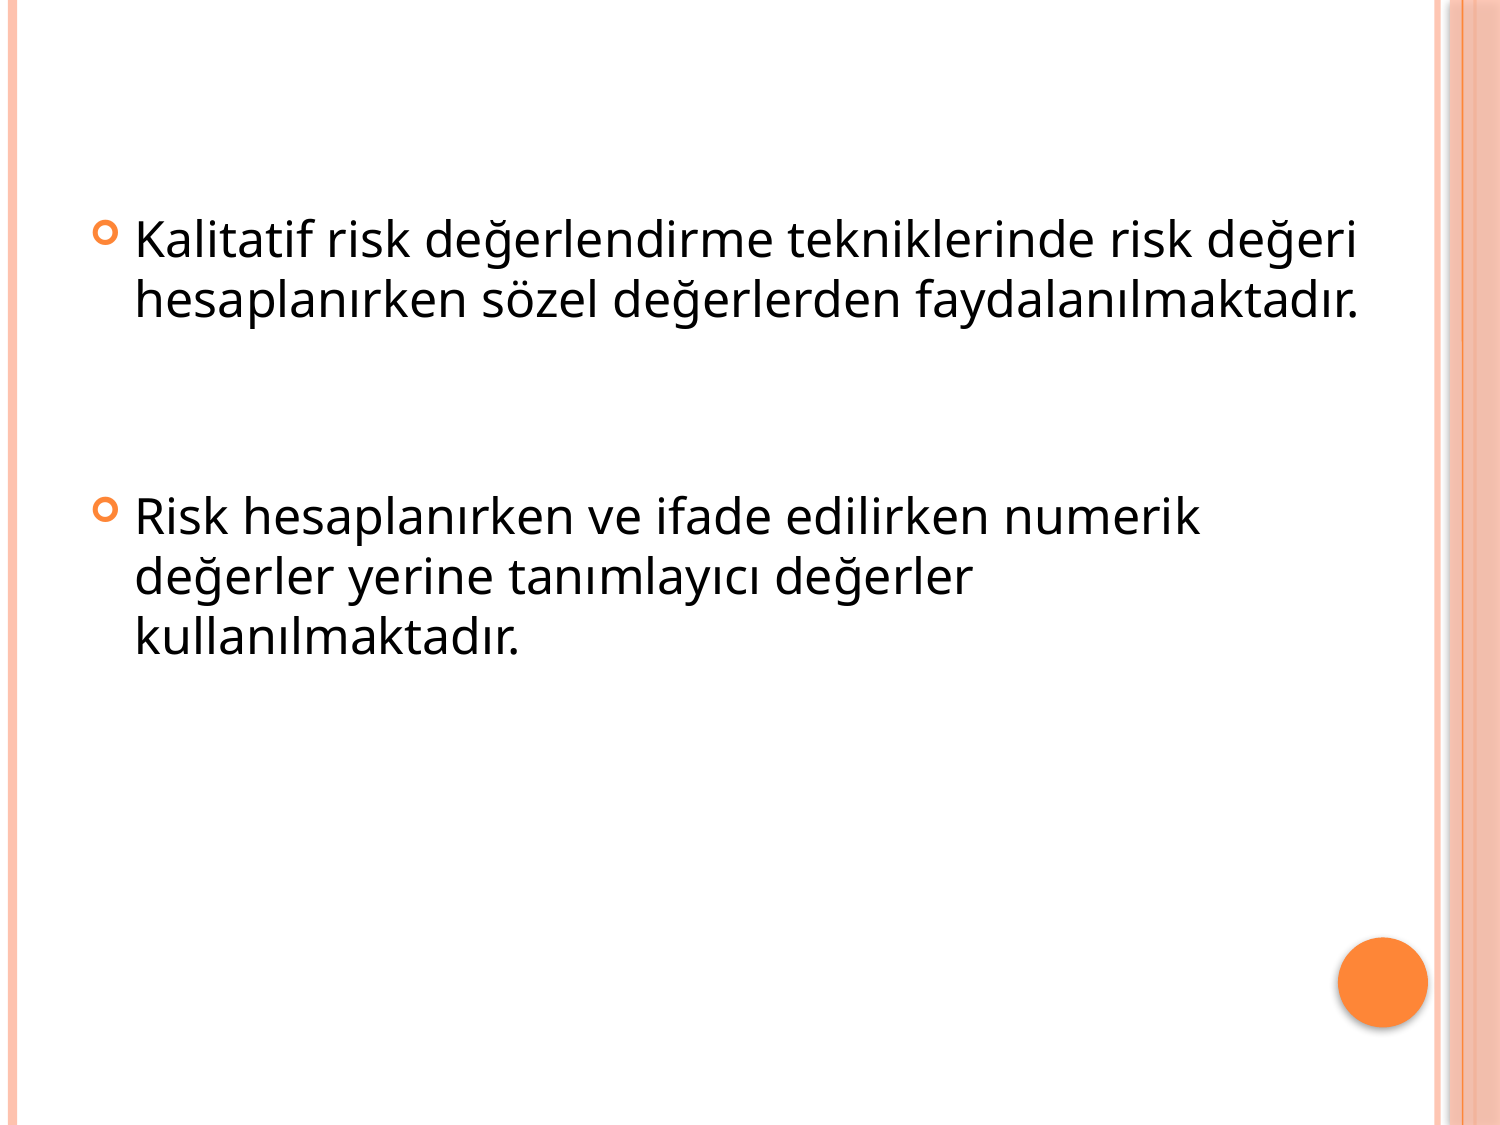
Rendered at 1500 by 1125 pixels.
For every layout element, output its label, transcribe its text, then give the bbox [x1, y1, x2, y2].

list Kalitatif risk değerlendirme tekniklerinde risk değeri hesaplanırken sözel değerlerden faydalanılmaktadır. Risk hesaplanırken ve ifade edilirken numerik değerler yerine tanımlayıcı değerler kullanılmaktadır. [75, 54, 1388, 1062]
